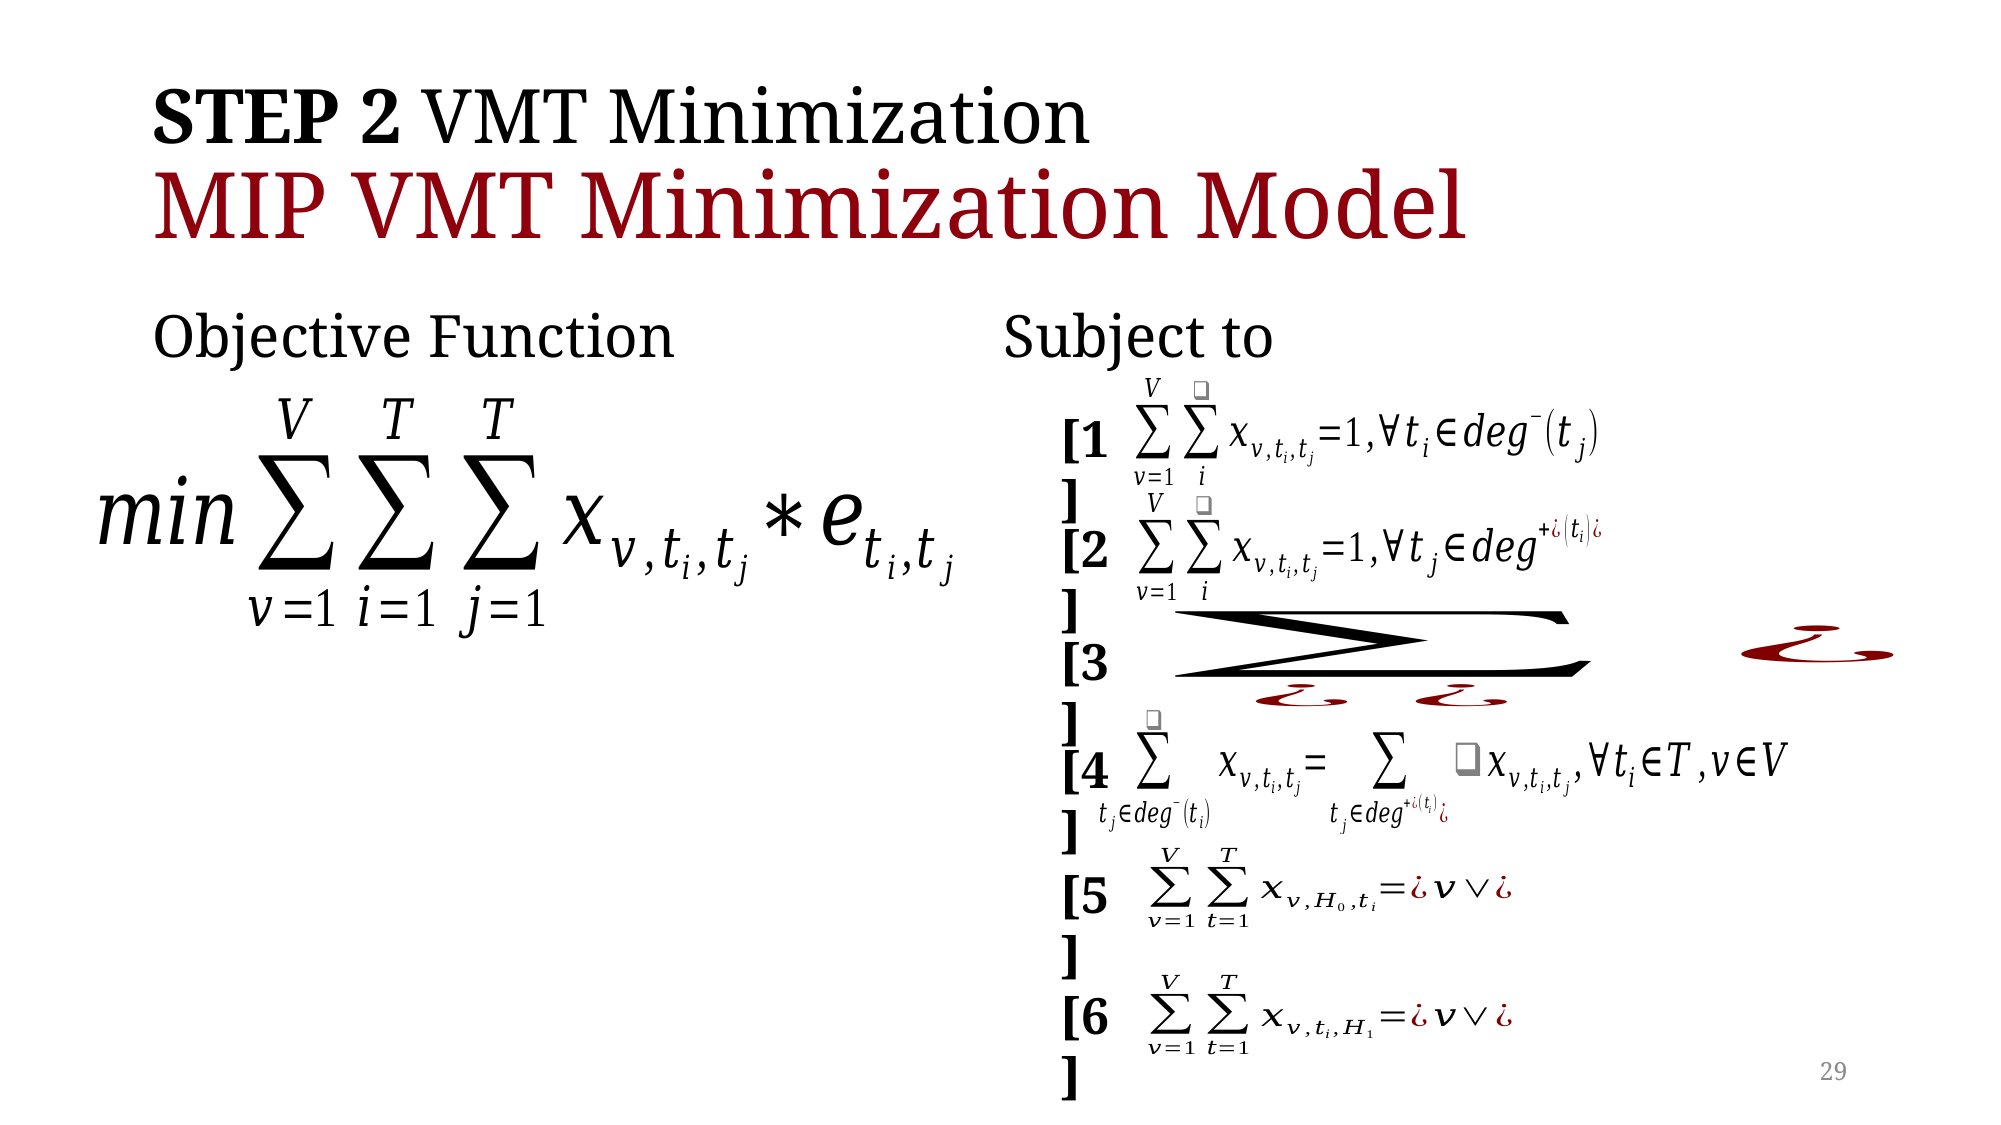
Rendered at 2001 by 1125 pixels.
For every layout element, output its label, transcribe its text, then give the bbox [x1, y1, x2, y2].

text_box [5] [1045, 855, 1139, 977]
text_box [4] [1045, 730, 1139, 855]
text_box Subject to [988, 292, 1566, 377]
list Objective Function [137, 299, 965, 1014]
title STEP 2 VMT Minimization MIP VMT Minimization Model [137, 59, 1863, 278]
text_box [2] [1045, 510, 1139, 622]
text_box [1] [1045, 399, 1139, 510]
text_box [3] [1045, 622, 1139, 730]
slide_number 29 [1412, 1042, 1863, 1103]
text_box [6] [1045, 977, 1139, 1112]
